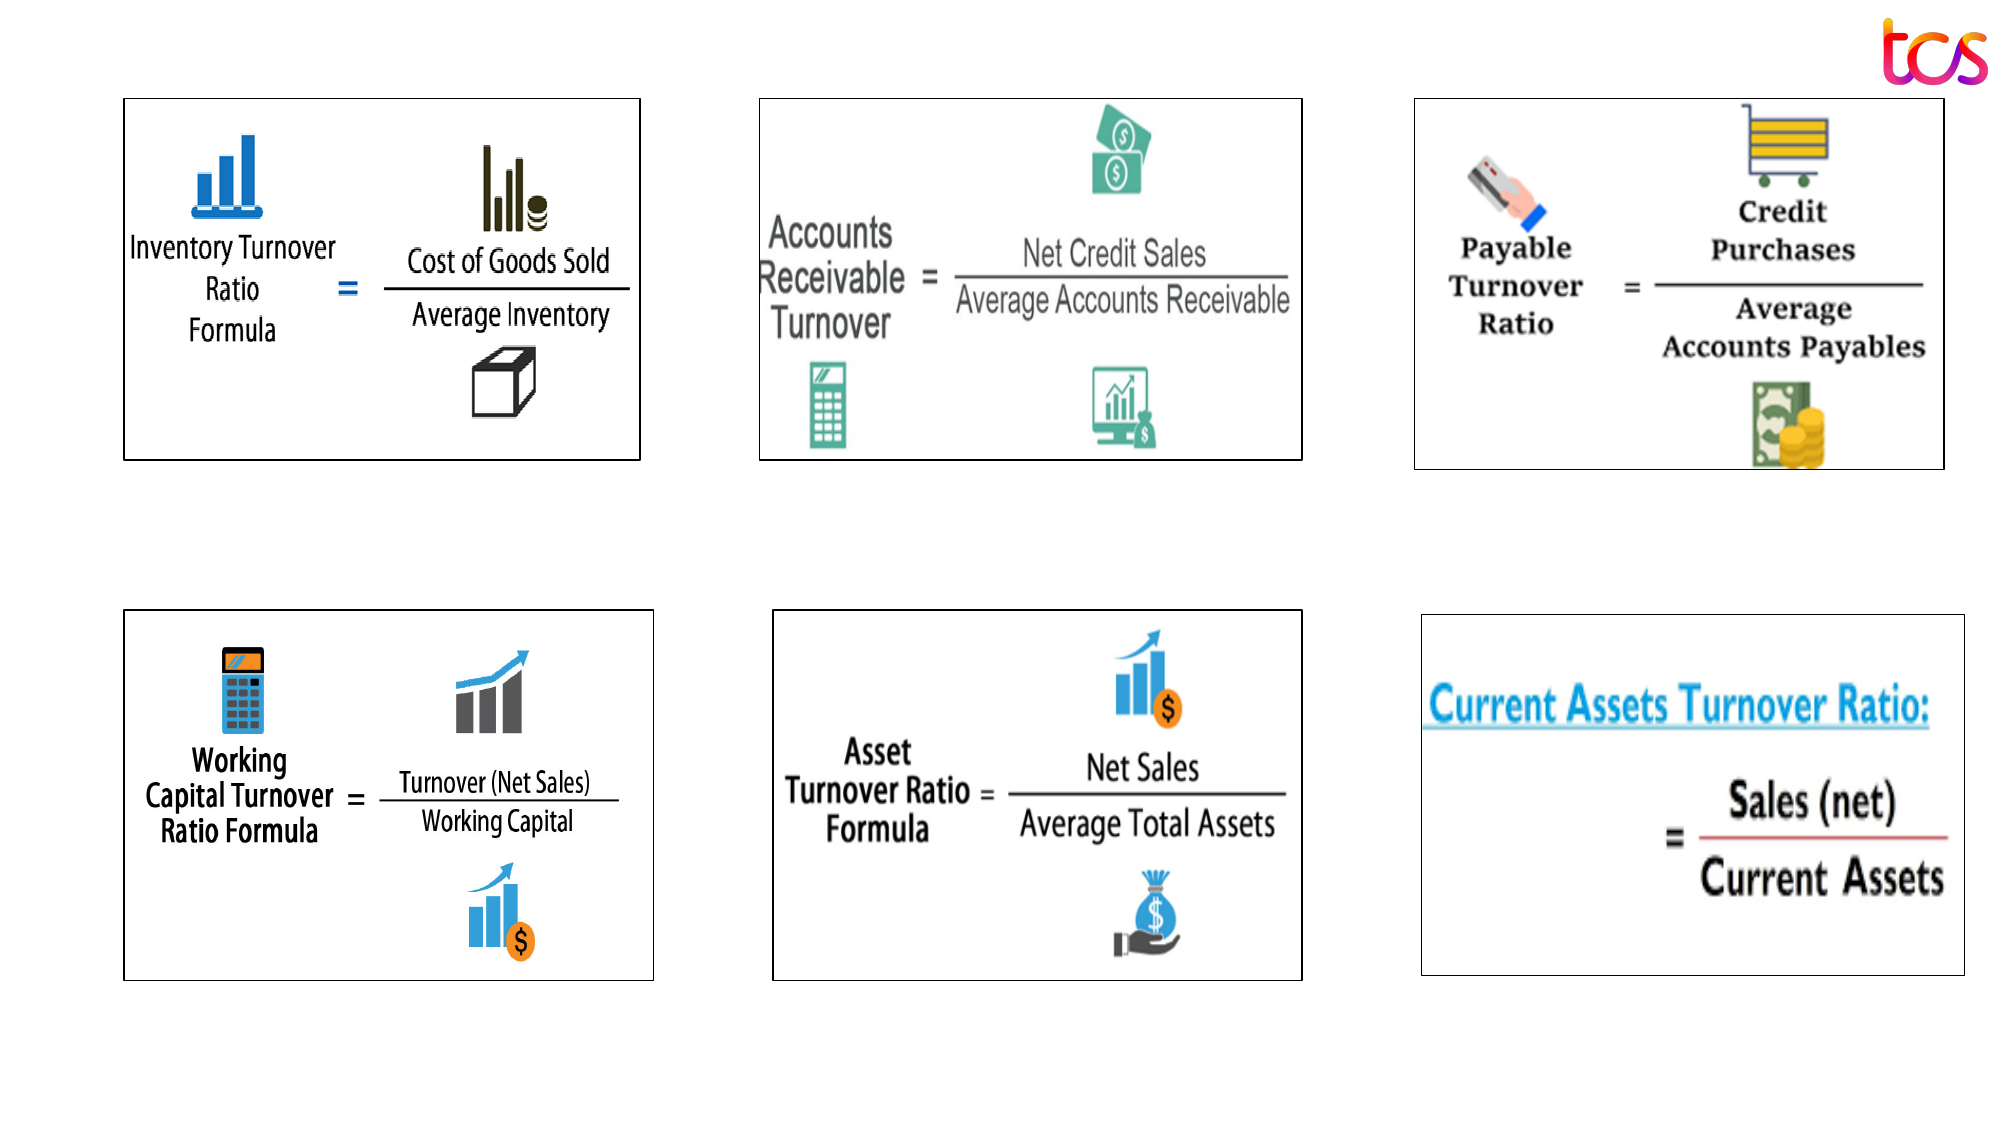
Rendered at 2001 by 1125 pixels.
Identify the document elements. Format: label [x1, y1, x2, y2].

picture [1415, 0, 1991, 469]
picture [1422, 614, 1964, 976]
picture [759, 99, 1302, 460]
picture [124, 99, 640, 460]
picture [773, 610, 1302, 980]
picture [124, 610, 653, 980]
